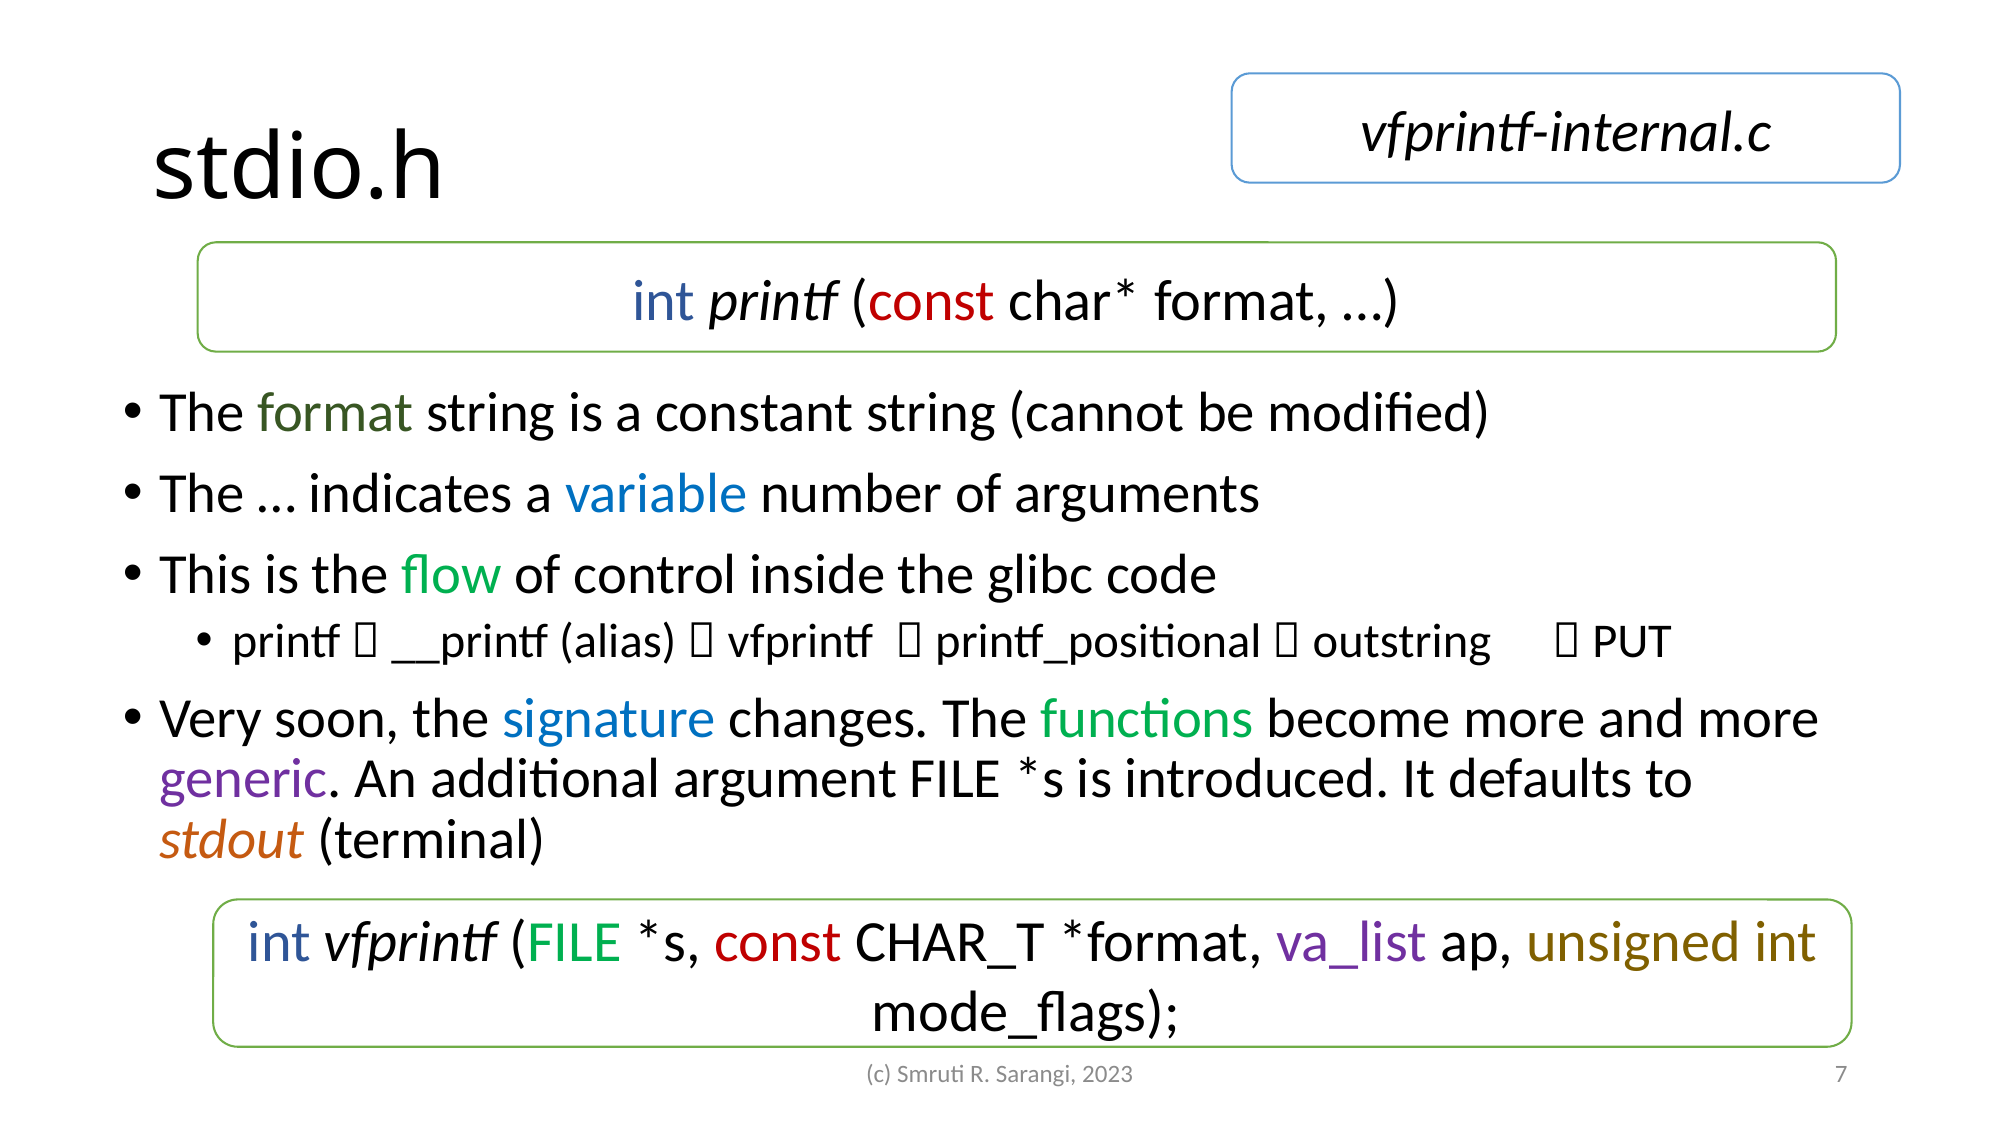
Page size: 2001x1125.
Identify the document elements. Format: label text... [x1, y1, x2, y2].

title stdio.h [137, 59, 1863, 278]
text_box int printf (const char* format, …) [196, 241, 1838, 353]
footer (c) Smruti R. Sarangi, 2023 [662, 1048, 1338, 1103]
list The format string is a constant string (cannot be modified) The … indicates a variable number of arguments This is the flow of control inside the glibc code printf  __printf (alias)  vfprintf  printf_positional  outstring  PUT Very soon, the signature changes. The functions become more and more generic. An additional argument FILE *s is introduced. It defaults to stdout (terminal) [107, 375, 1857, 883]
text_box int vfprintf (FILE *s, const CHAR_T *format, va_list ap, unsigned int mode_flags); [212, 898, 1853, 1048]
slide_number 7 [1412, 1042, 1863, 1103]
text_box vfprintf-internal.c [1230, 72, 1902, 184]
